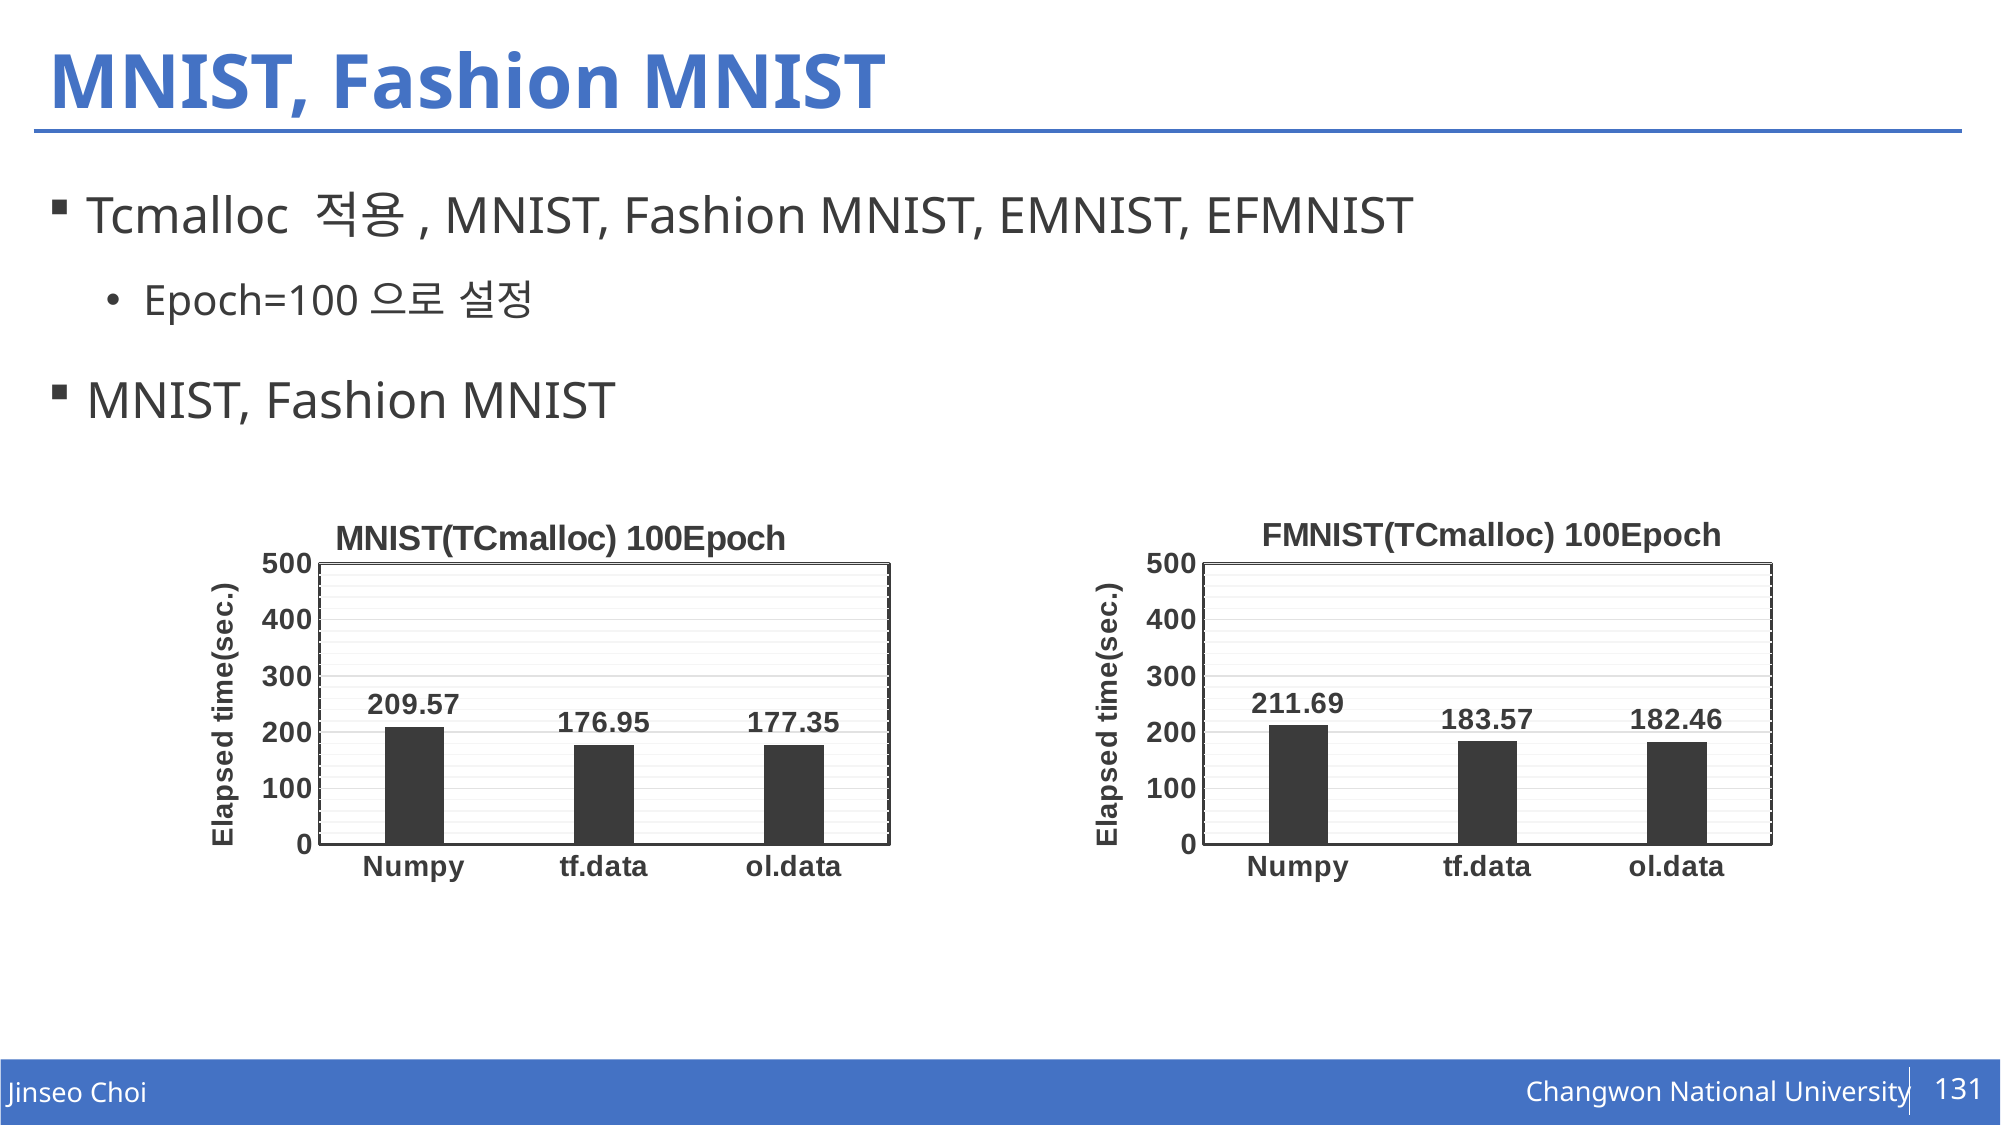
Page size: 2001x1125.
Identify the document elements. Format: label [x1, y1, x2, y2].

chart [195, 497, 913, 908]
list [33, 152, 1963, 997]
slide_number [1922, 1060, 1996, 1121]
chart [1079, 497, 1795, 908]
title [33, 27, 1963, 143]
